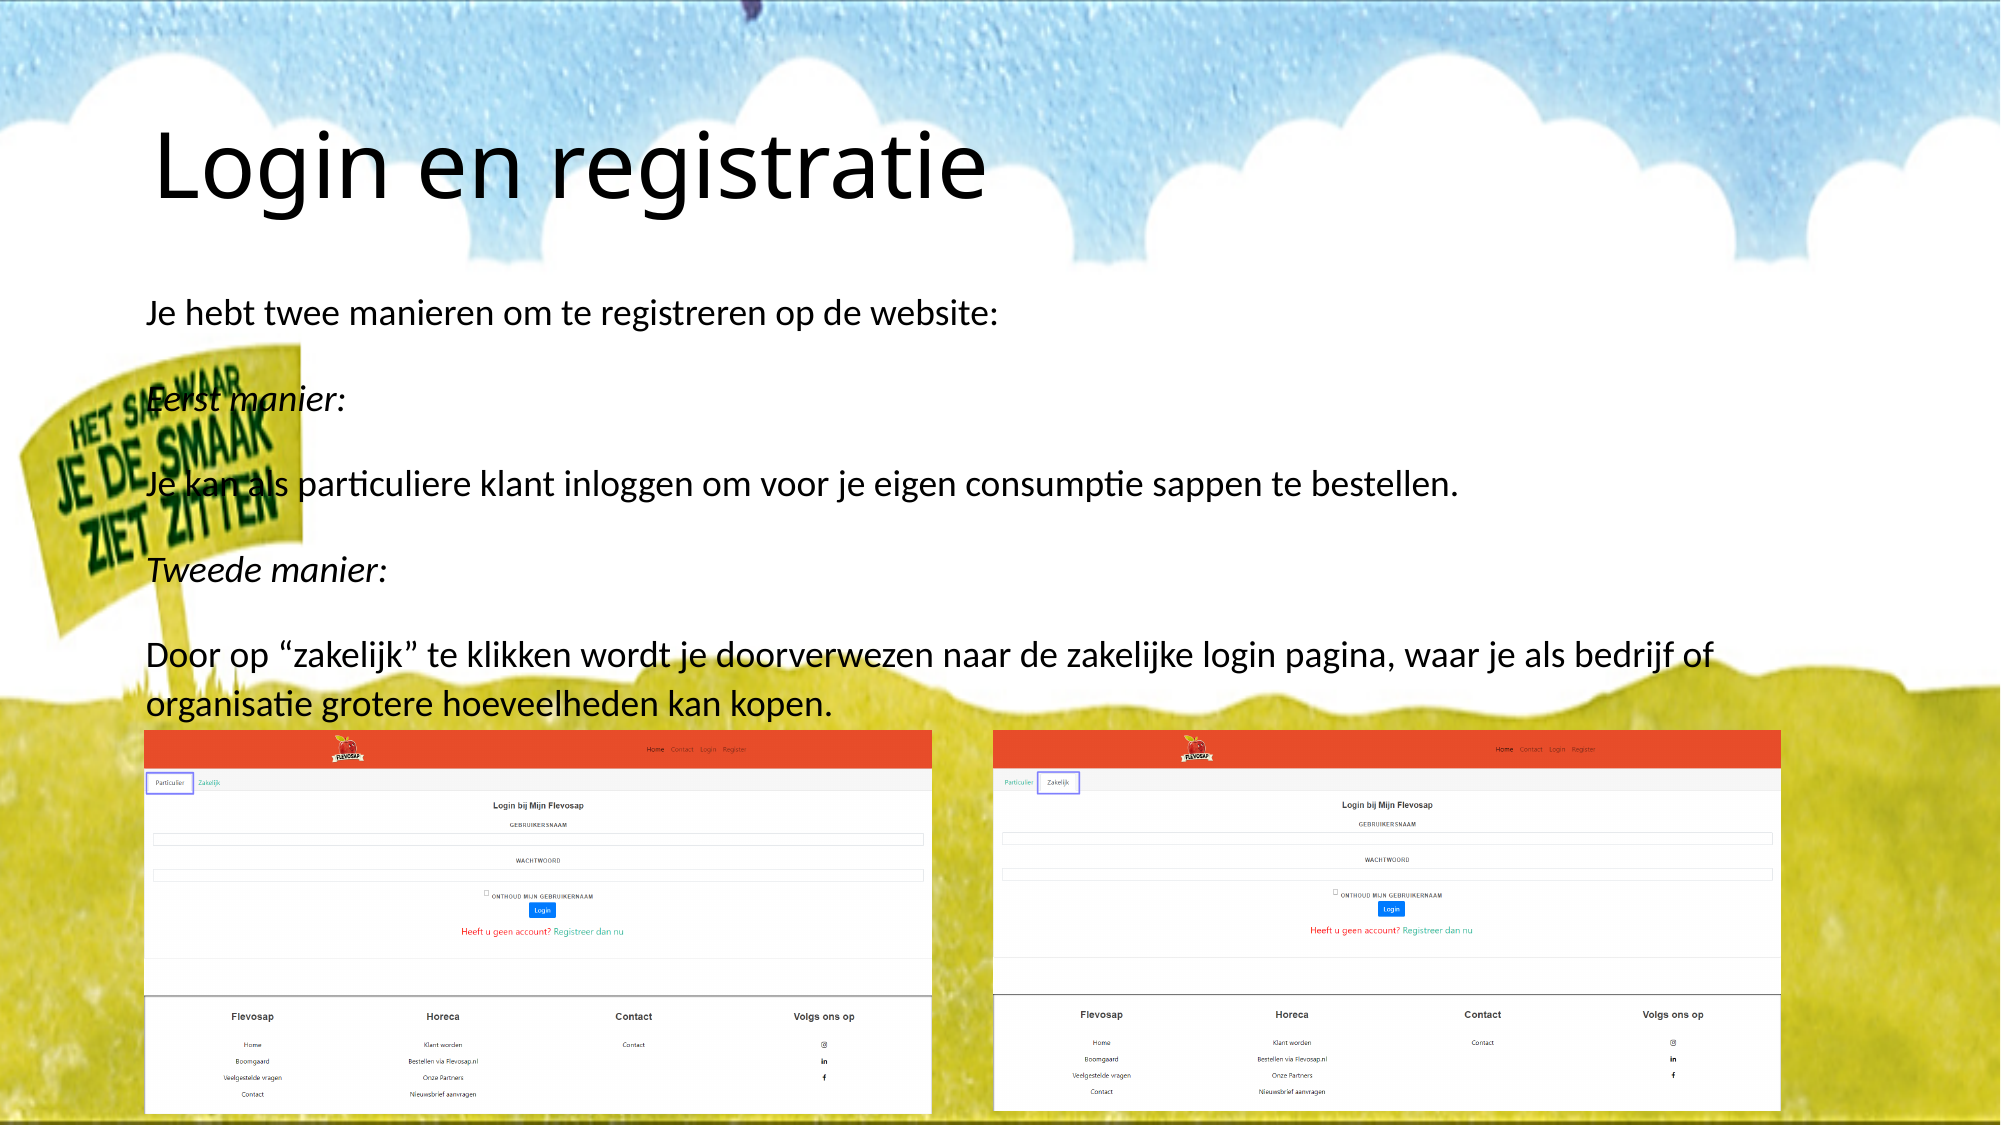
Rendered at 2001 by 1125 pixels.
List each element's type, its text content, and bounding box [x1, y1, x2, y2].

list Je hebt twee manieren om te registreren op de website: Eerst manier: Je kan als particuliere klant inloggen om voor je eigen consumptie sappen te bestellen. Tweede manier: Door op “zakelijk” te klikken wordt je doorverwezen naar de zakelijke login pagina, waar je als bedrijf of organisatie grotere hoeveelheden kan kopen. [130, 277, 1856, 989]
picture [0, 0, 2001, 1125]
title Login en registratie [137, 59, 1863, 278]
